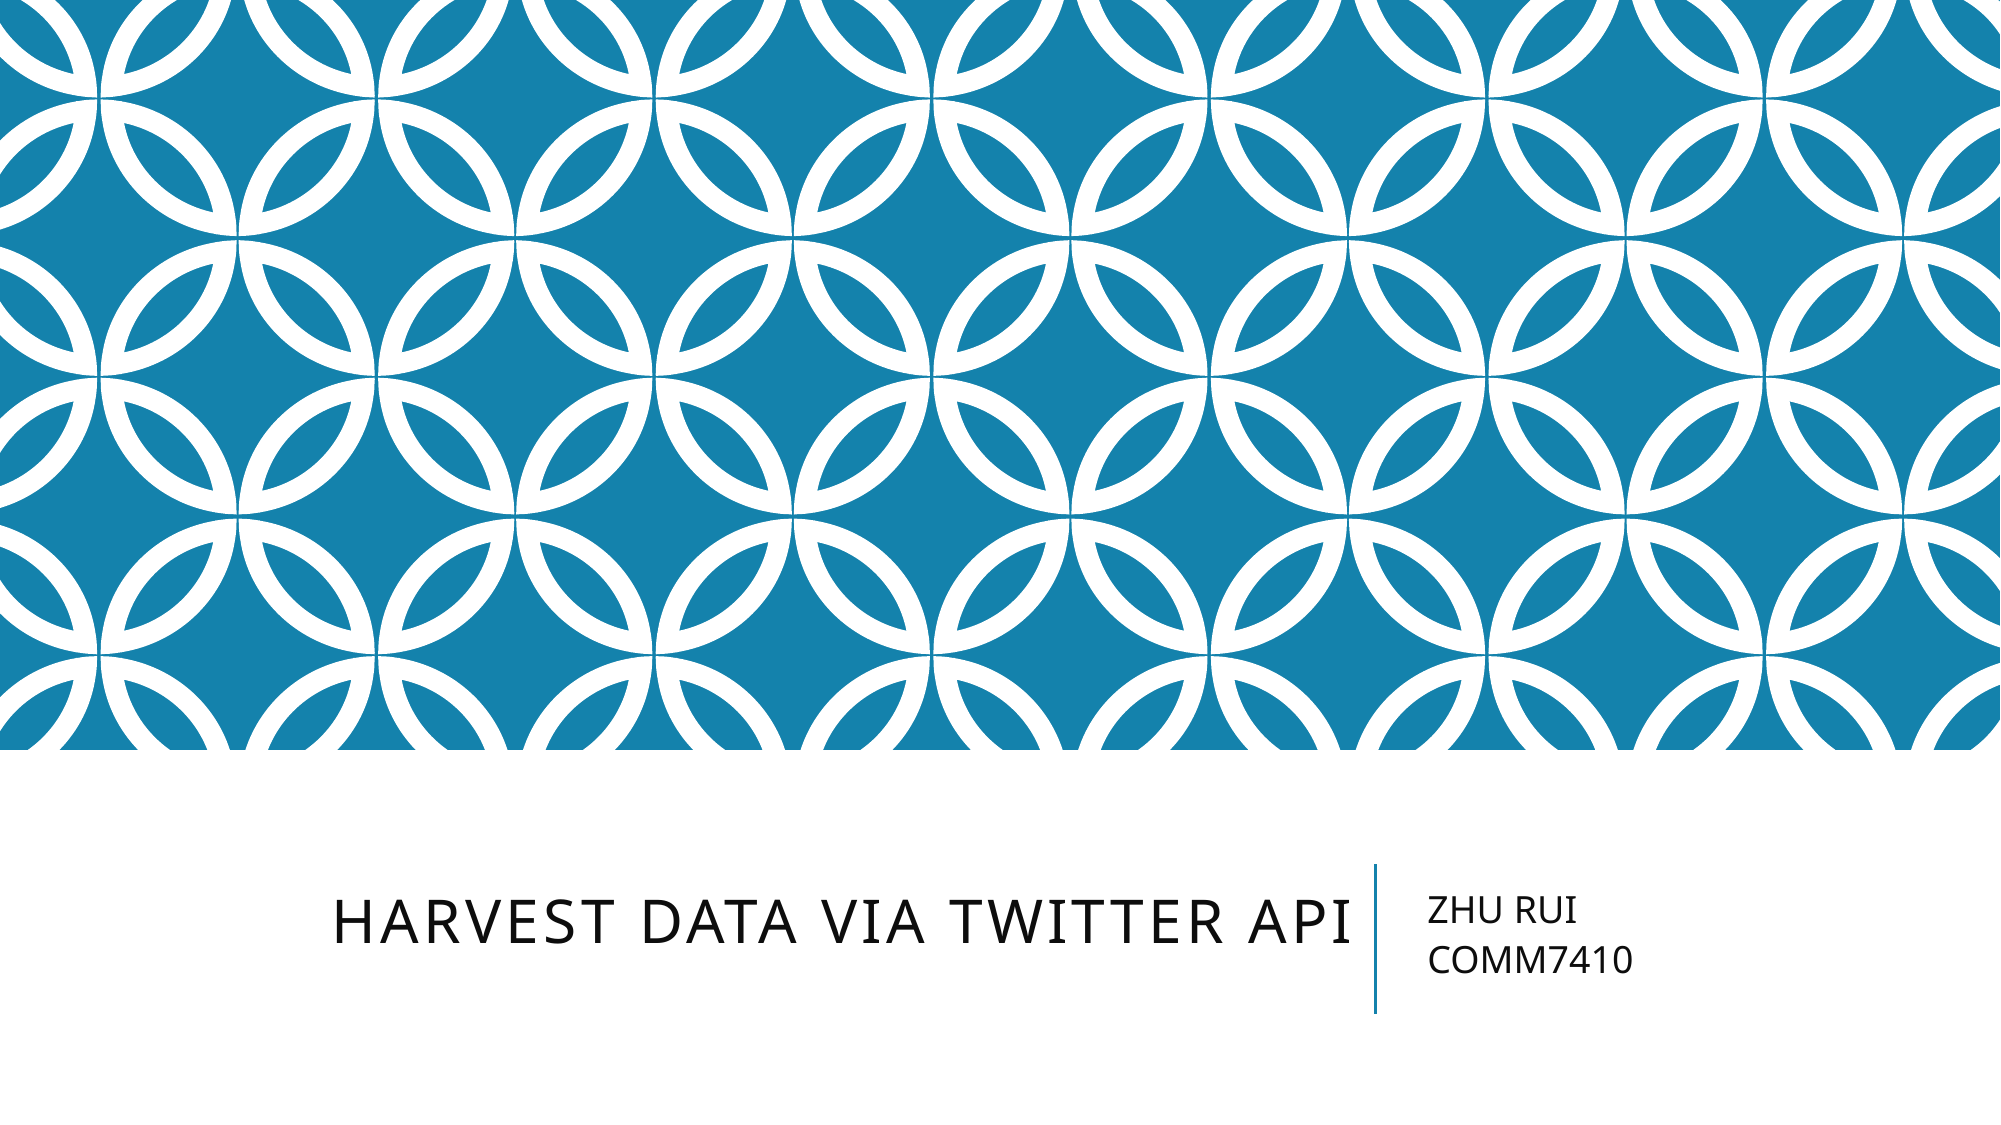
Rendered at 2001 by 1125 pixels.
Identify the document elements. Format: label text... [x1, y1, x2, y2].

title Harvest DATA Via Twitter API [93, 831, 1369, 964]
subtitle ZHU RUI COMM7410 [1412, 813, 1938, 1054]
